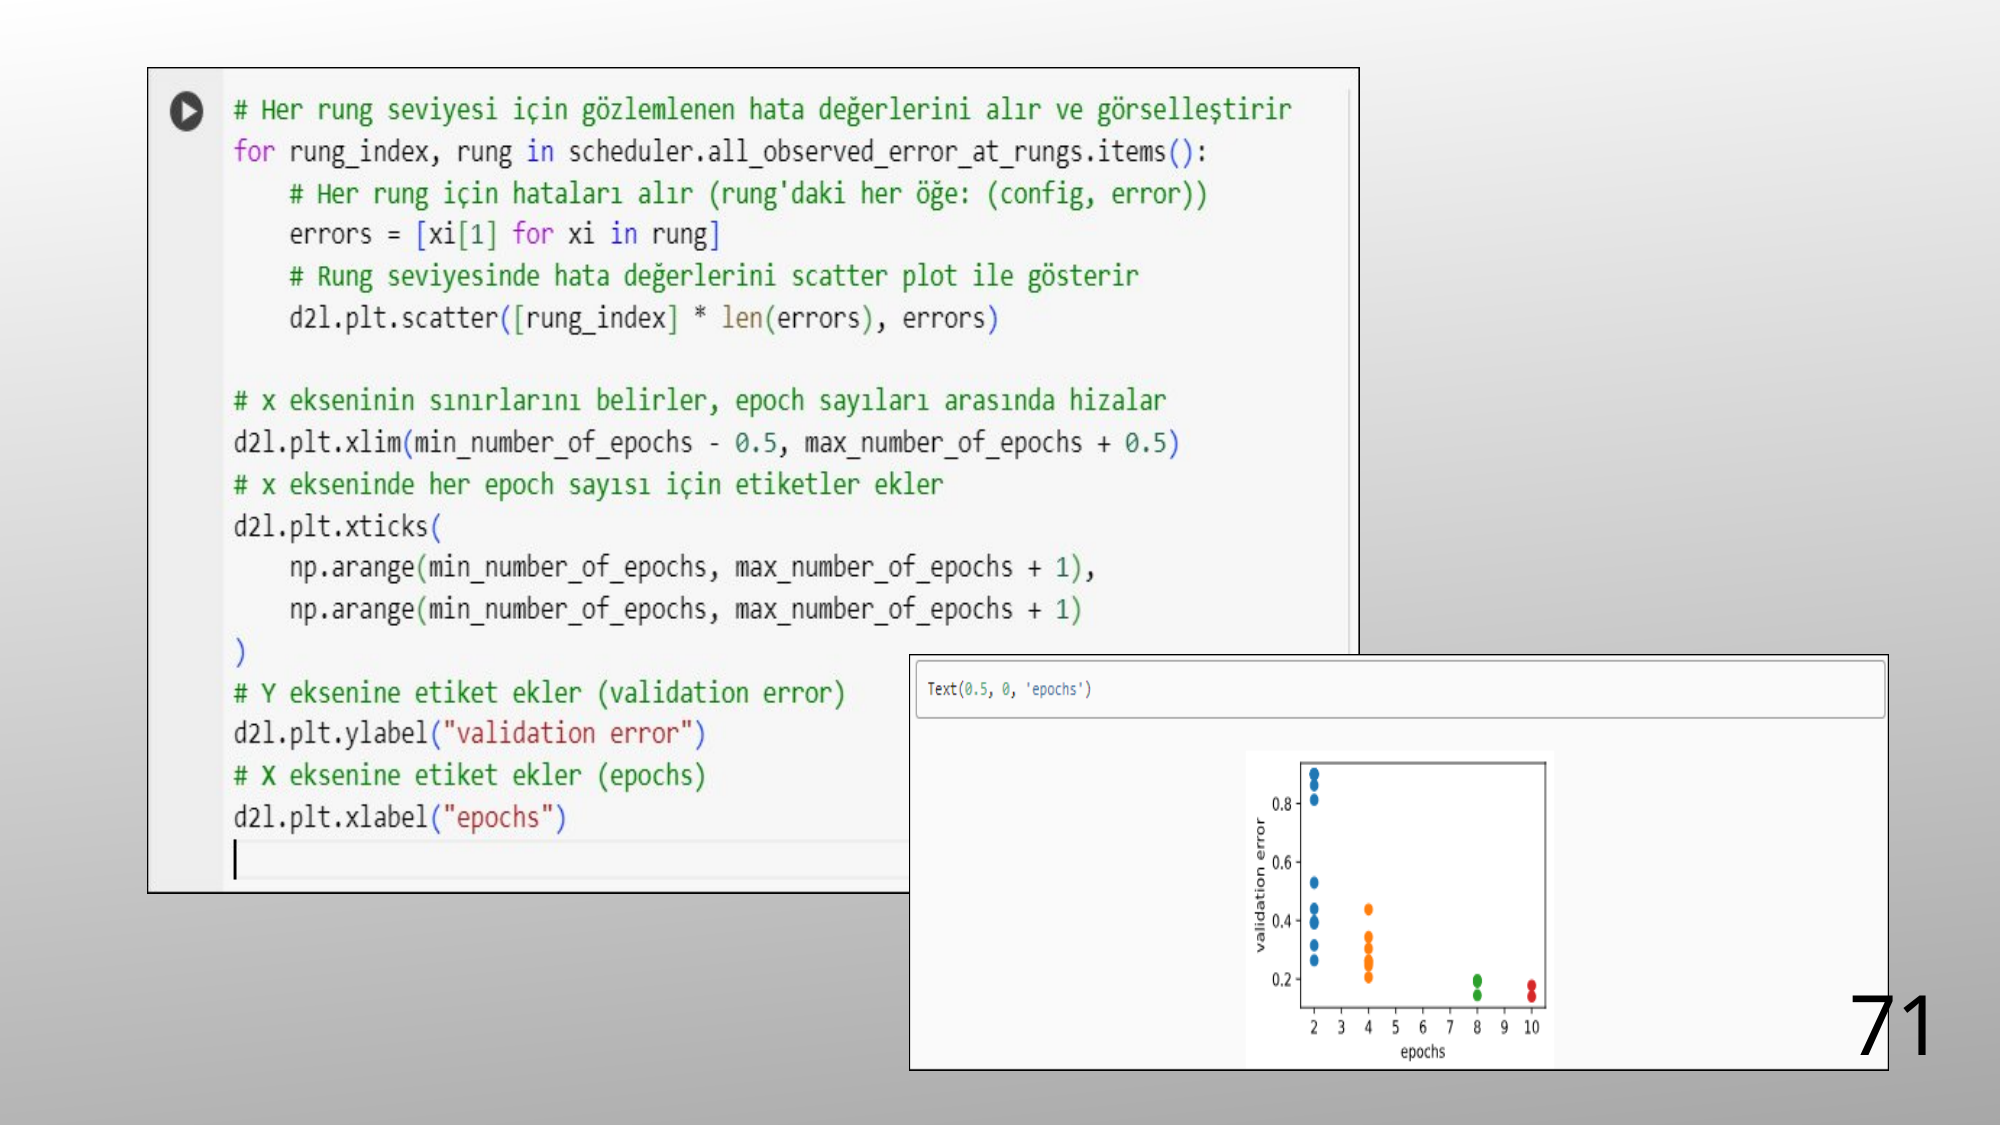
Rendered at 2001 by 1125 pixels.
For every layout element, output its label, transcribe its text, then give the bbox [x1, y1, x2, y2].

picture [909, 654, 1890, 1072]
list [147, 66, 1360, 894]
slide_number 71 [1738, 965, 1960, 1103]
